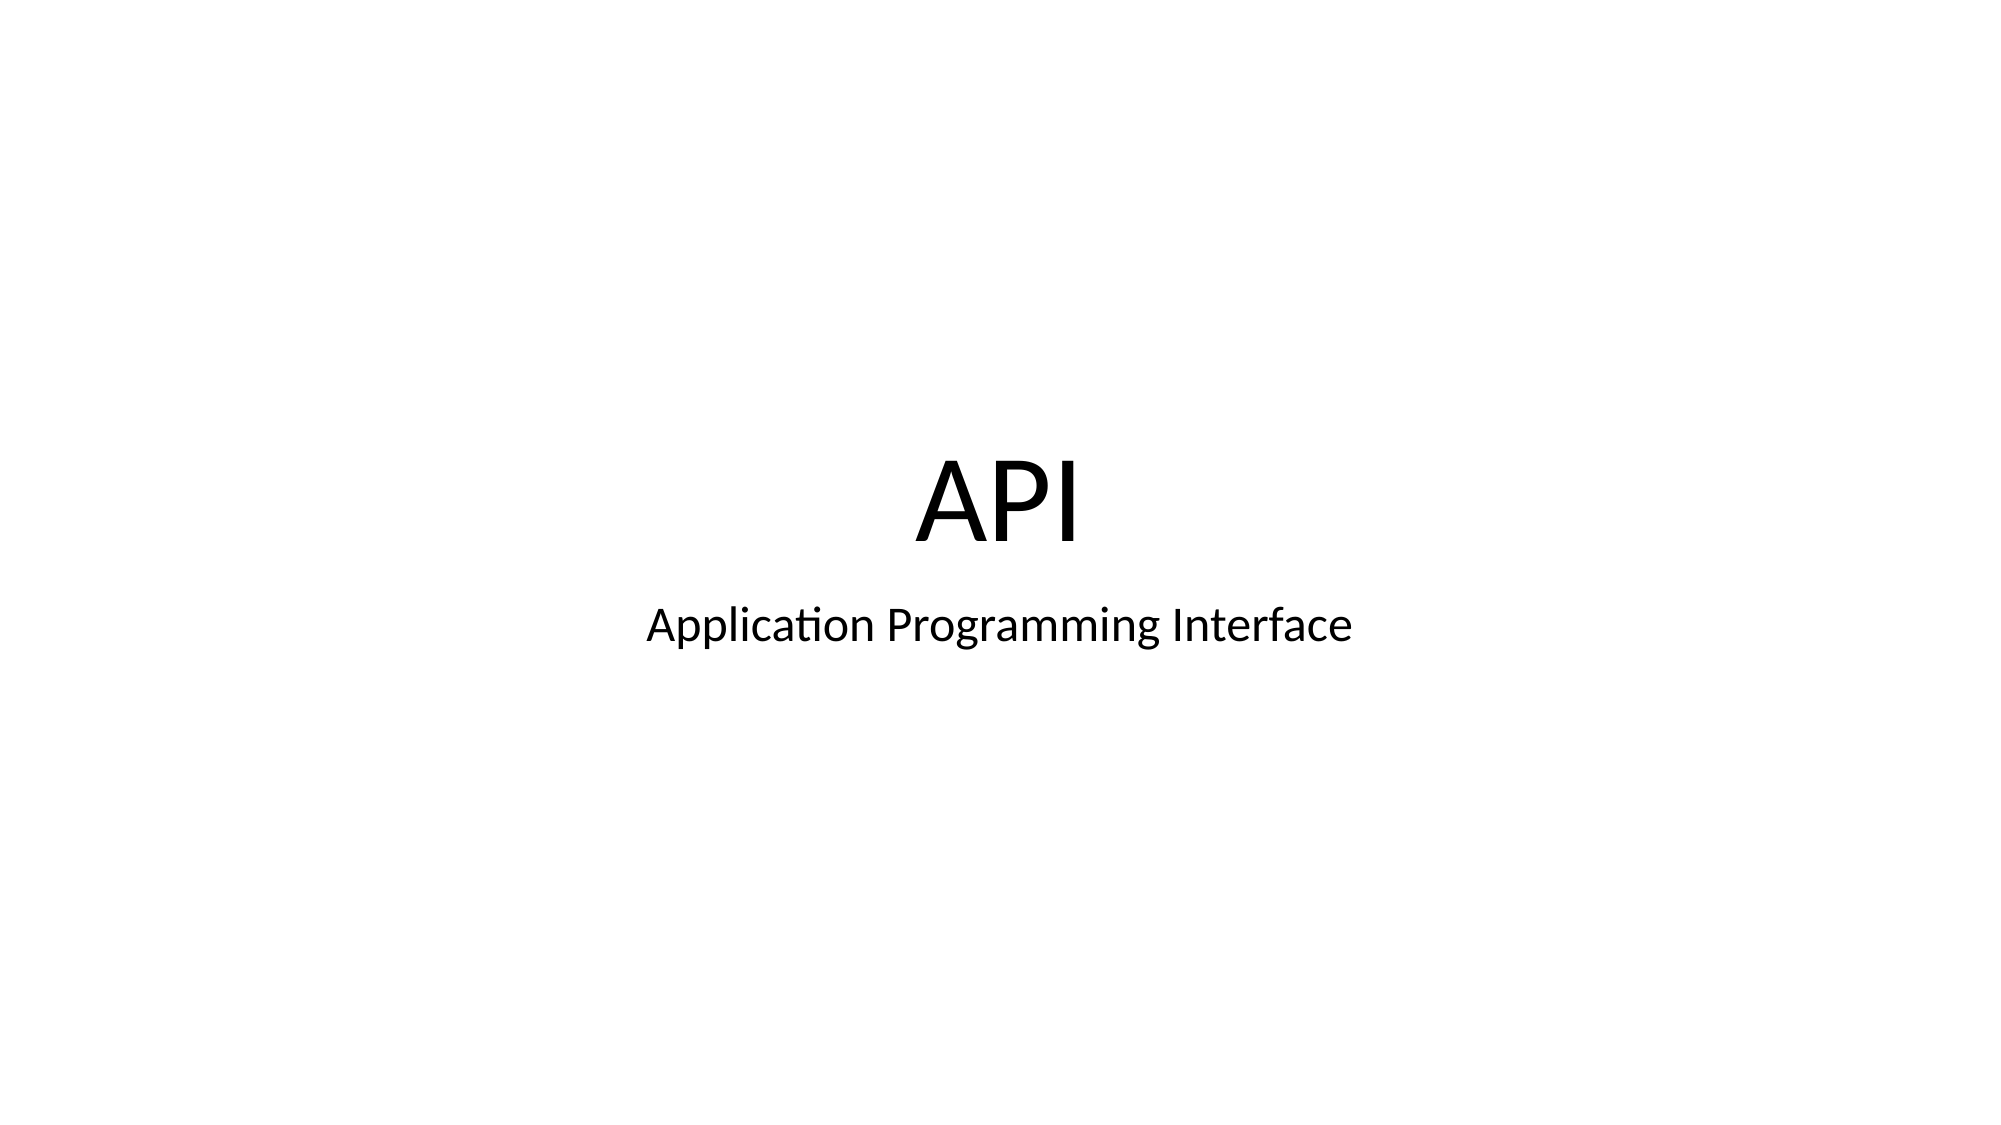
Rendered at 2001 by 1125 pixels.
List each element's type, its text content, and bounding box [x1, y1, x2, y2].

title API [249, 184, 1750, 576]
subtitle Application Programming Interface [249, 590, 1750, 863]
